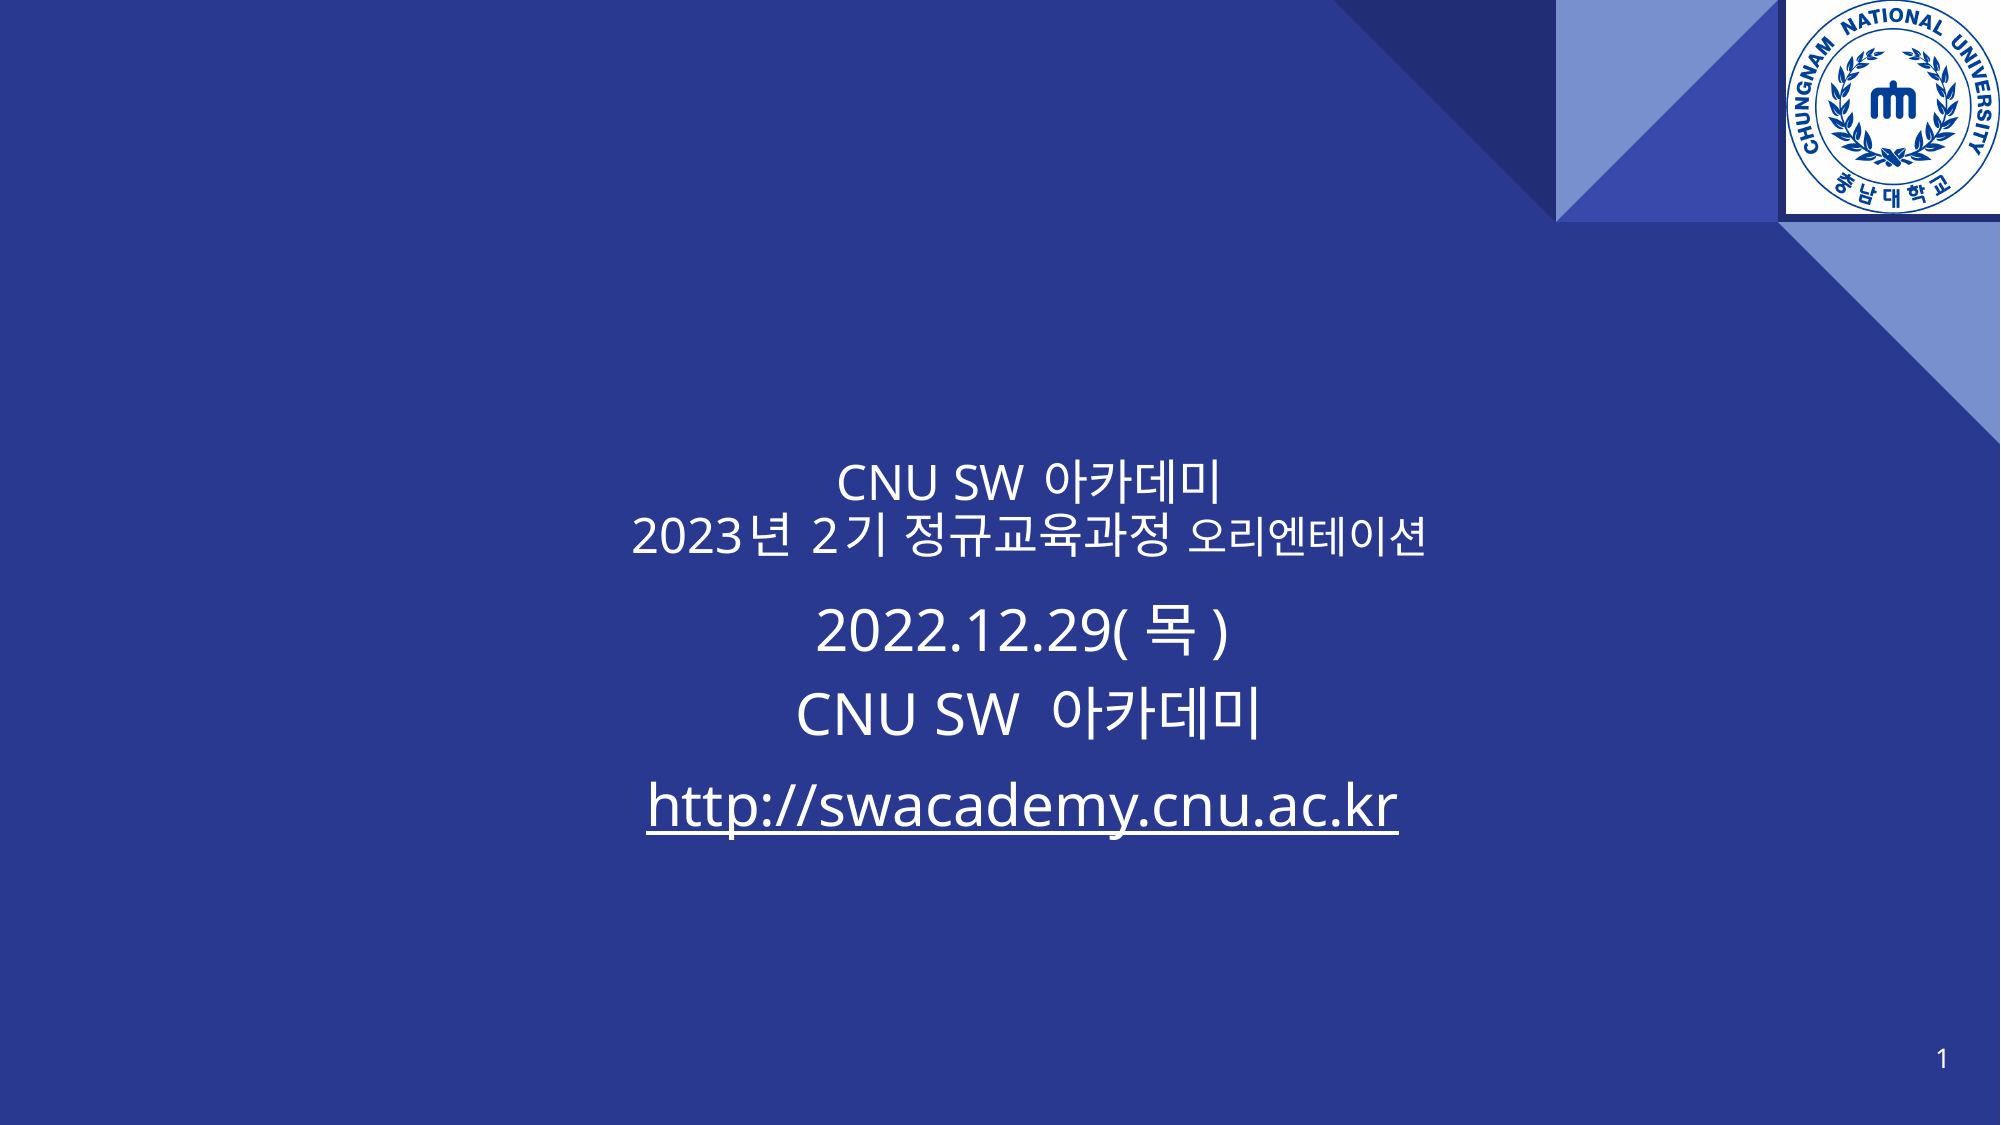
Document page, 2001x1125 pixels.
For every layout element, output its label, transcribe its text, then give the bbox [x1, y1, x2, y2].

slide_number ‹#› [1850, 1017, 1971, 1104]
title CNU SW 아카데미 2023년 2기 정규교육과정 오리엔테이션 [130, 388, 1930, 572]
subtitle 2022.12.29(목) CNU SW 아카데미 http://swacademy.cnu.ac.kr [130, 594, 1930, 689]
picture [1786, 0, 2000, 215]
